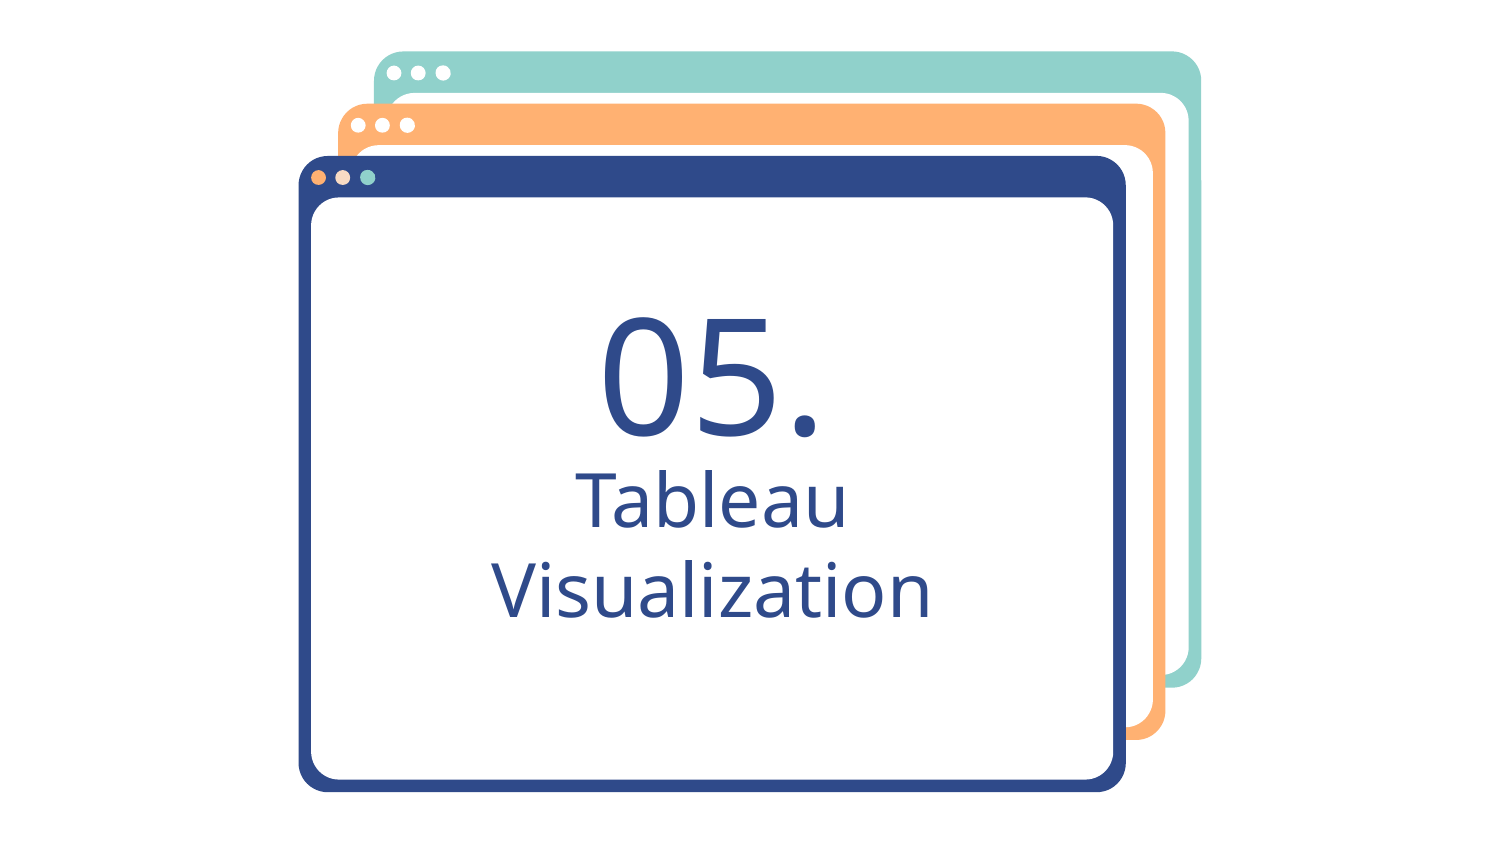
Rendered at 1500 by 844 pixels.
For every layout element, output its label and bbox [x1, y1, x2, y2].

text_box [298, 51, 1202, 793]
